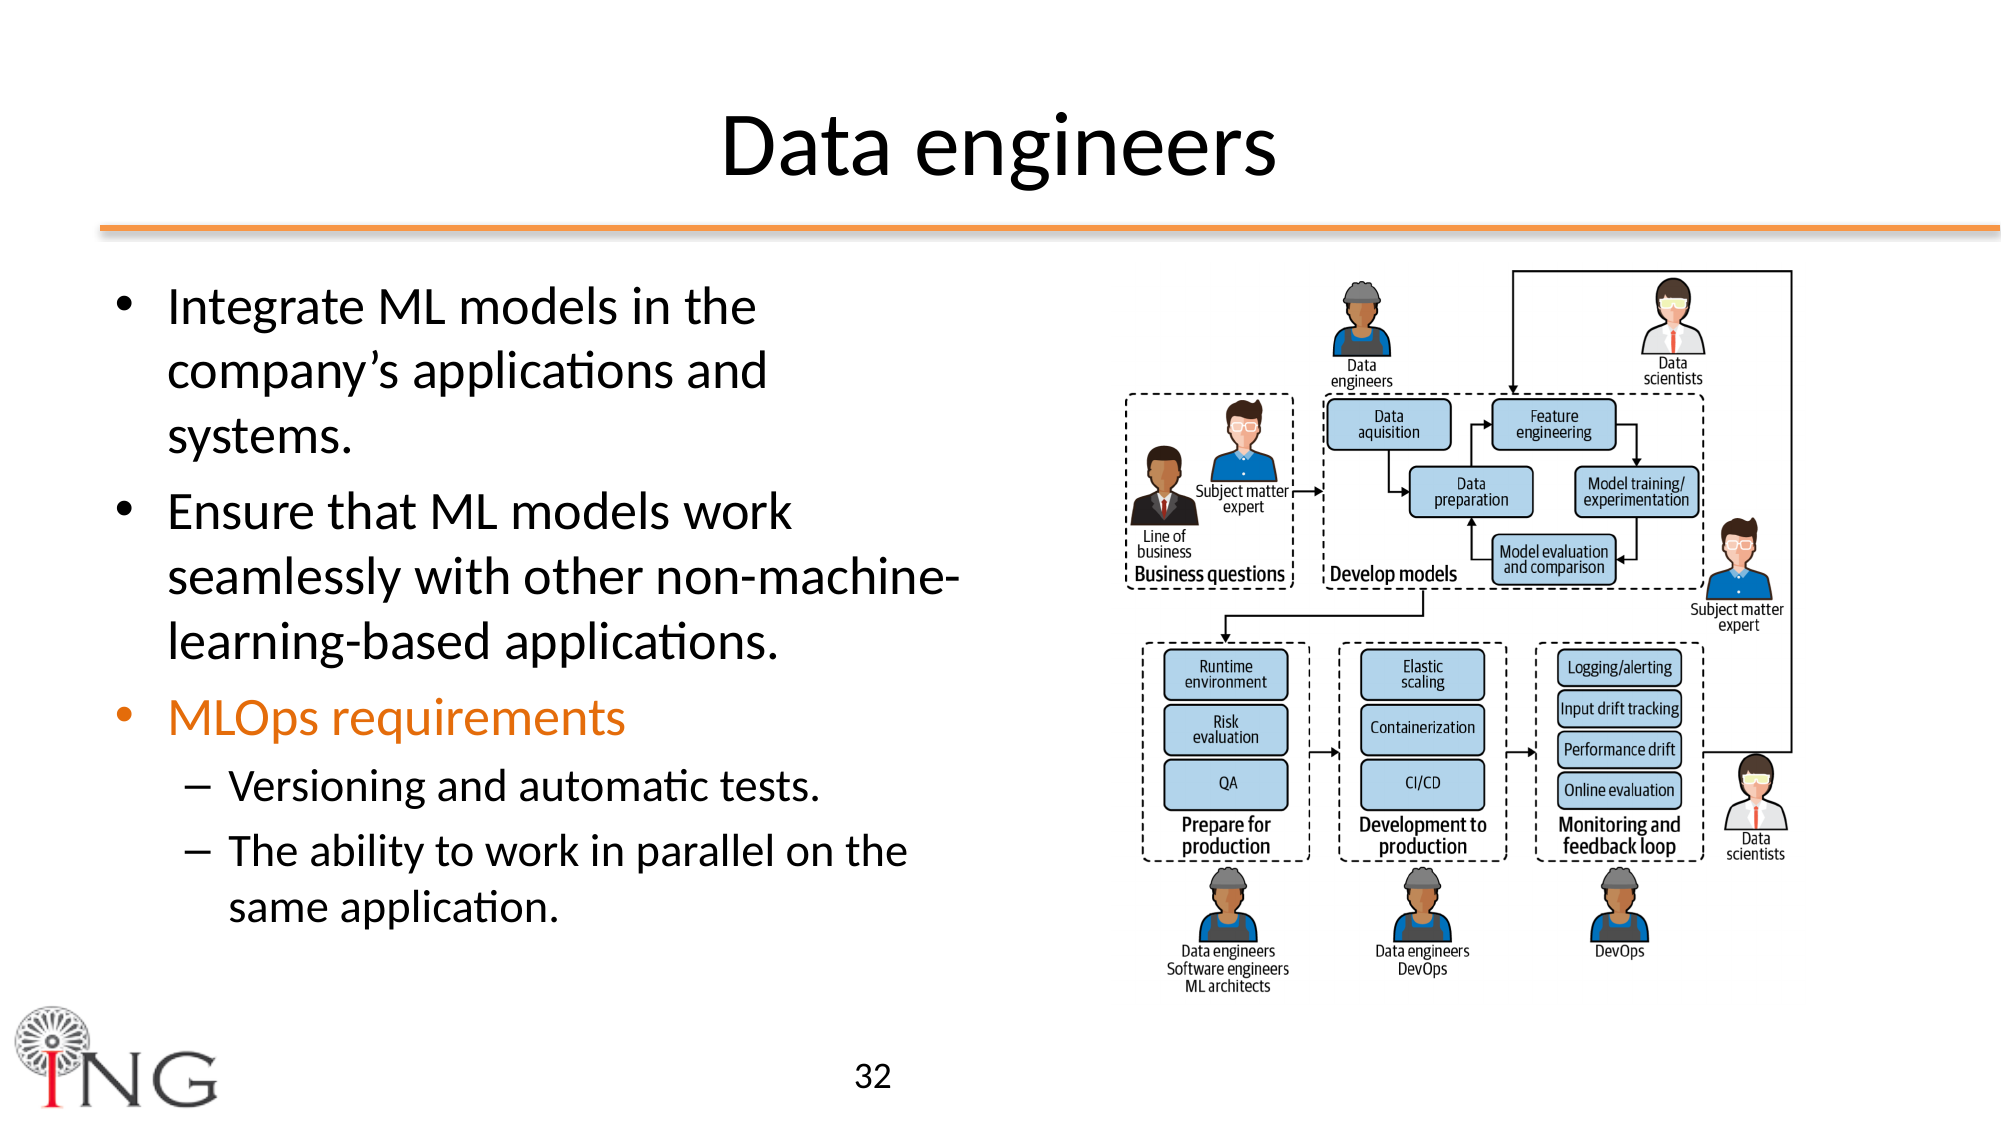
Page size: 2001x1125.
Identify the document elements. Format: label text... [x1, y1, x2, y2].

picture [0, 987, 244, 1125]
title Data engineers [99, 45, 1900, 233]
slide_number 32 [839, 1043, 1900, 1104]
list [1110, 262, 1806, 1006]
list Integrate ML models in the company’s applications and systems. Ensure that ML models work seamlessly with other non-machine-learning-based applications. MLOps requirements Versioning and automatic tests. The ability to work in parallel on the same application. [99, 262, 984, 1005]
